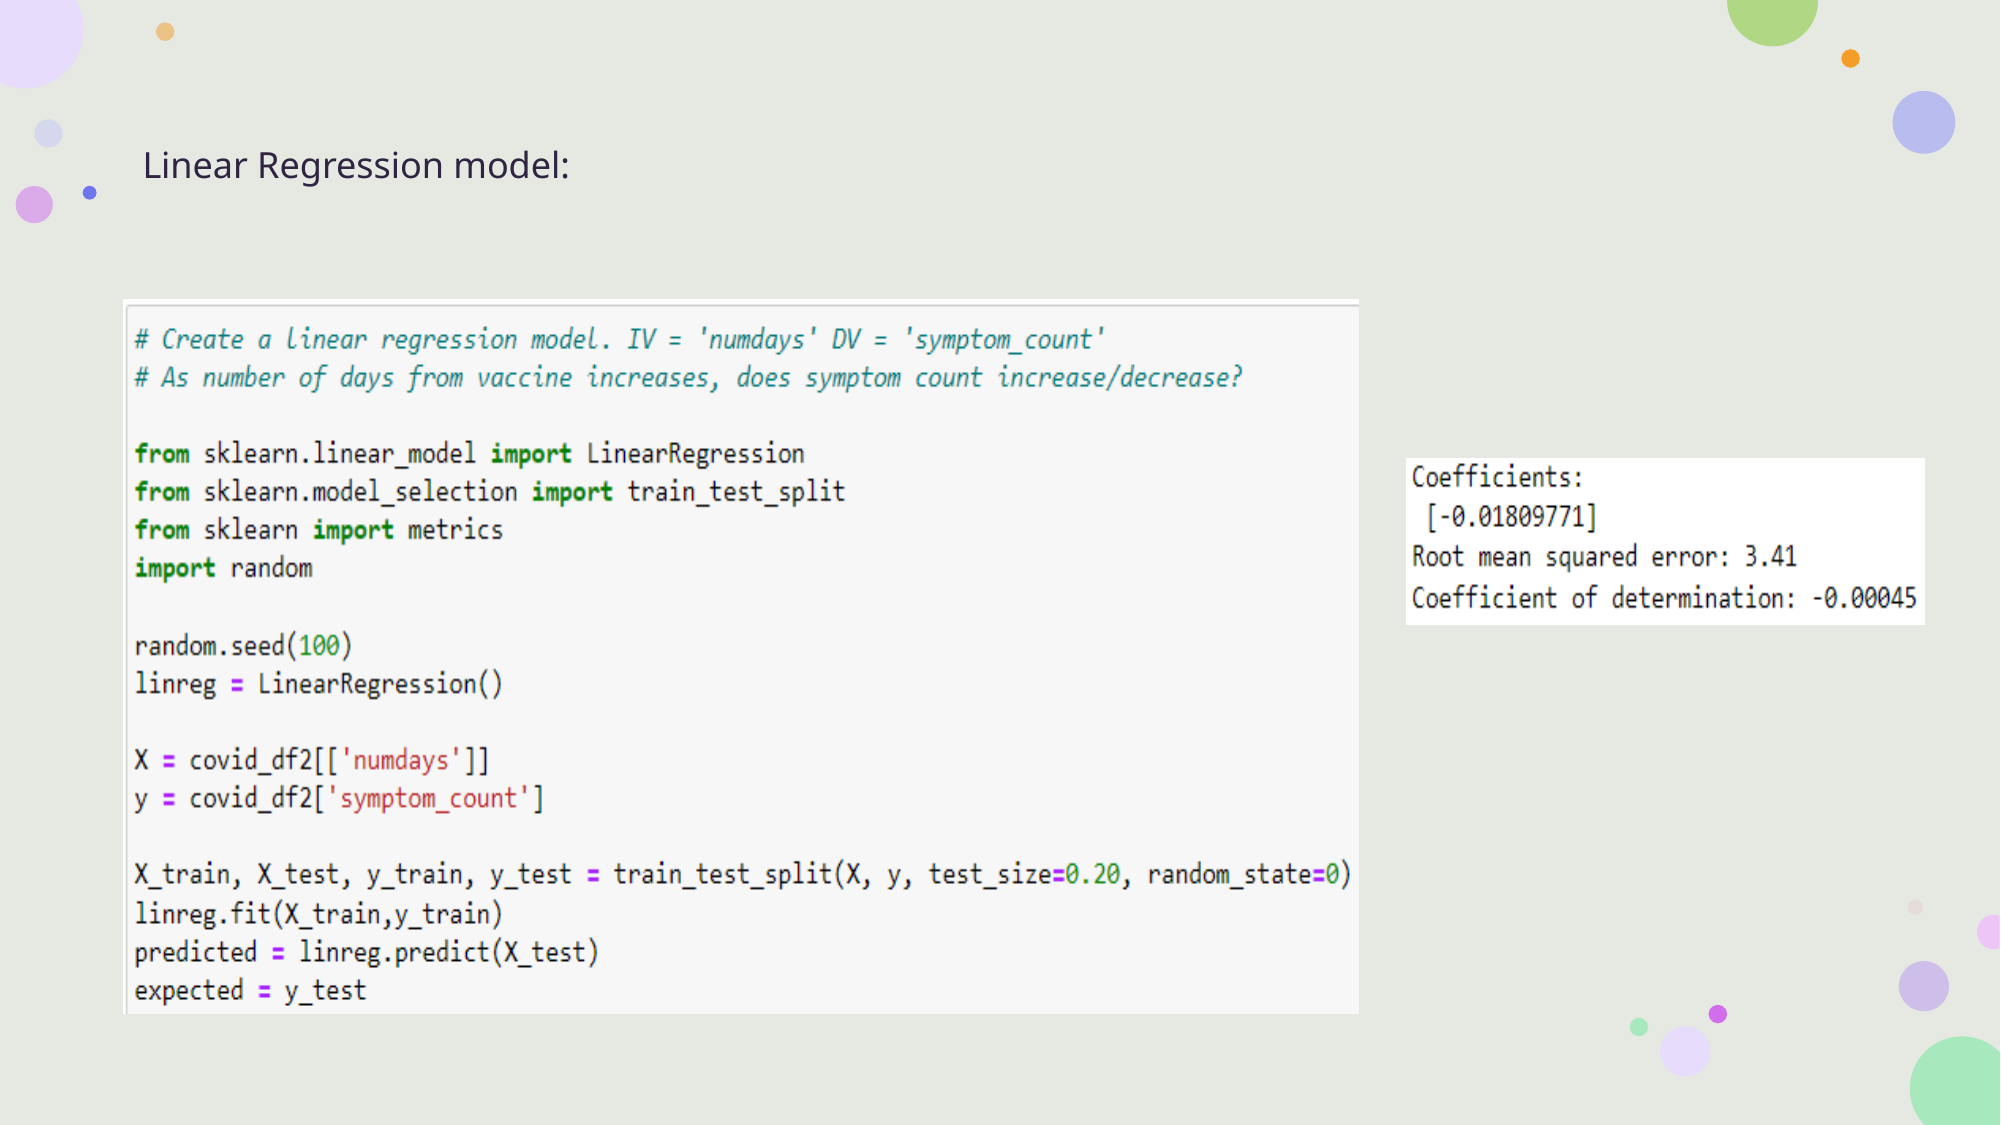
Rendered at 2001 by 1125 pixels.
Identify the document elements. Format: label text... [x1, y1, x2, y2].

picture [123, 299, 1359, 1014]
picture [1406, 457, 1925, 625]
title Linear Regression model: [127, 59, 1877, 278]
